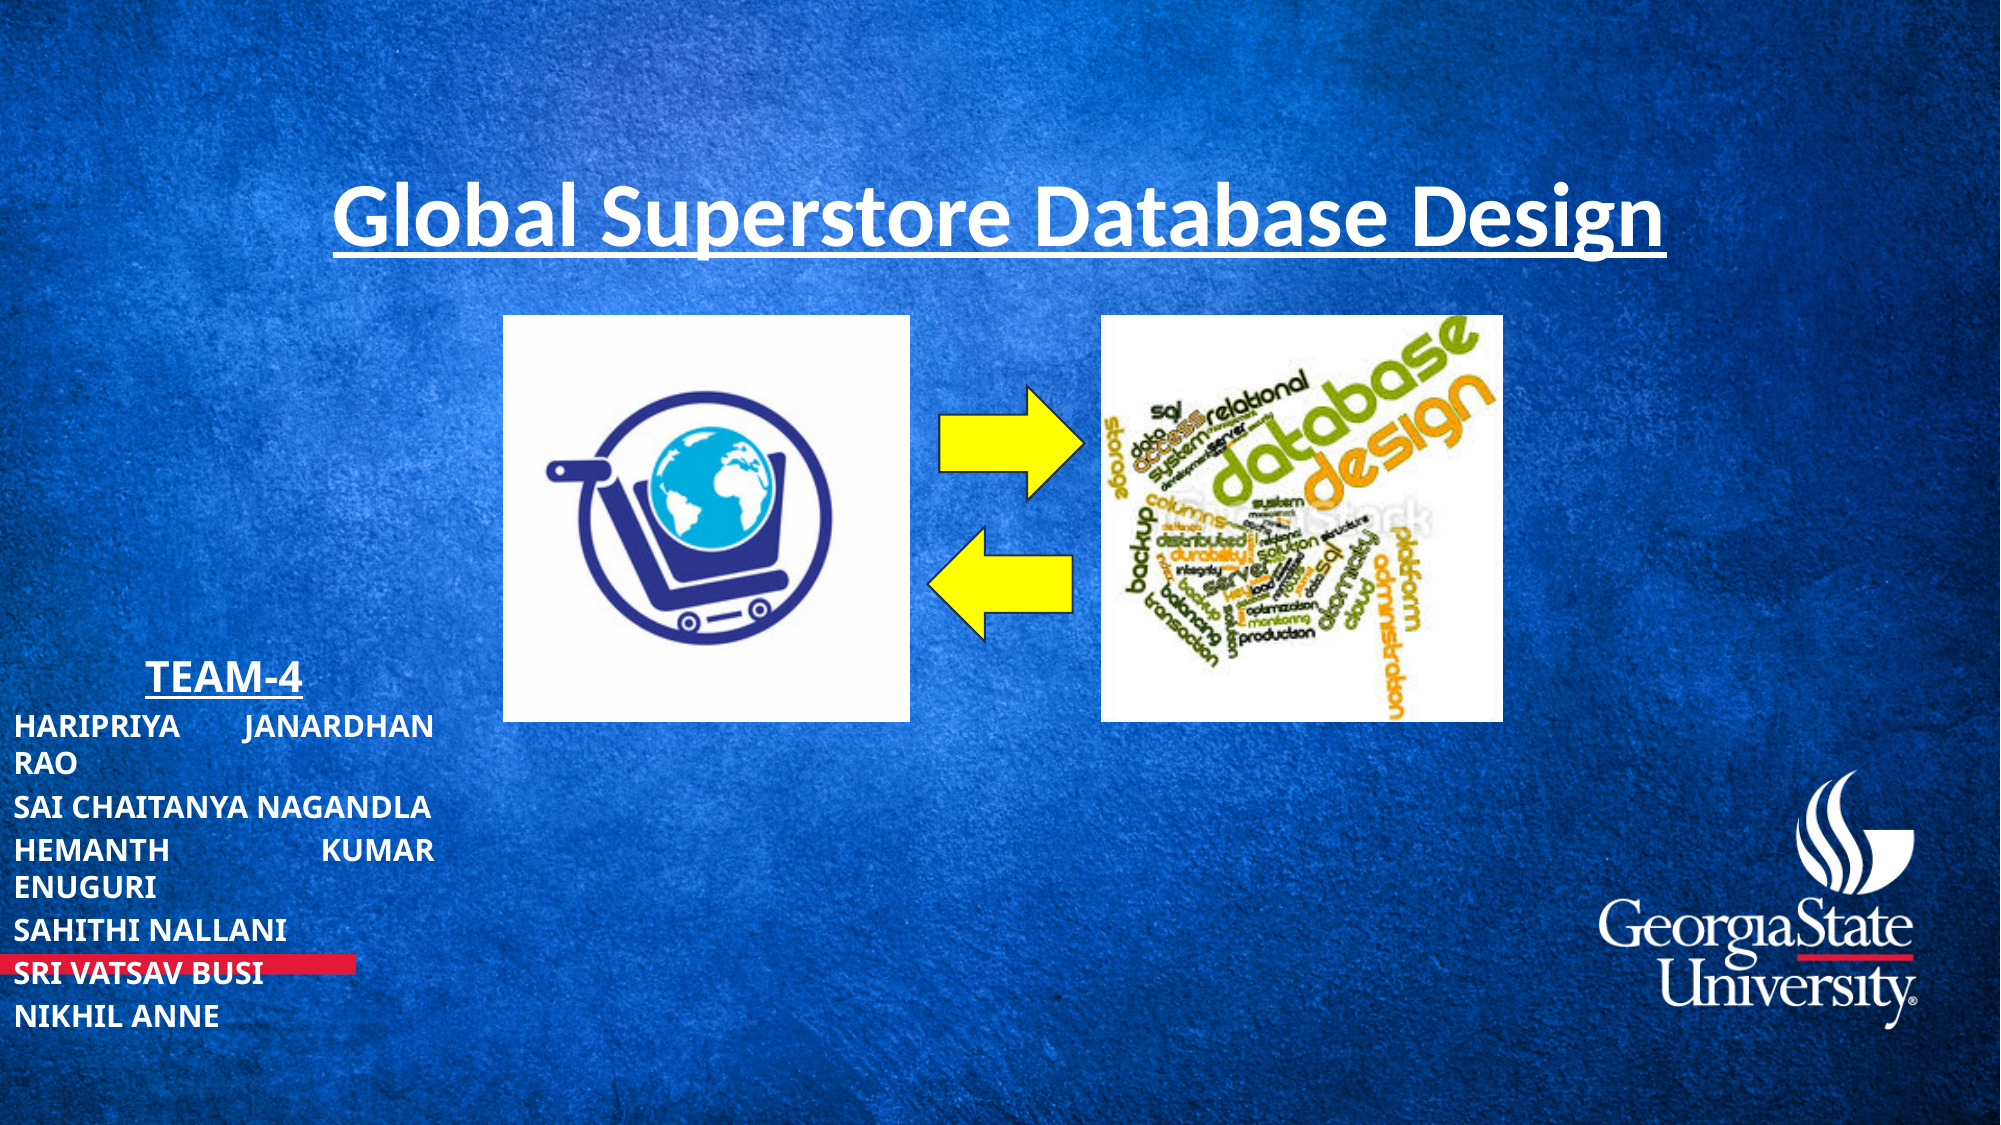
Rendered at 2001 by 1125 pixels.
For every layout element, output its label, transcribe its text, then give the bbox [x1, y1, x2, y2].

text_box [925, 524, 1074, 645]
text_box Global Superstore Database Design [295, 160, 1705, 274]
text_box [938, 383, 1087, 504]
picture [0, 0, 2000, 1125]
text_box Team-4 HARIPRIYA JANARDHAN RAO SAI CHAITANYA NAGANDLA Hemanth Kumar enuguri SAHITHI NALLANI SRI VATSAV BUSI NIKHIL ANNE [0, 641, 450, 1070]
